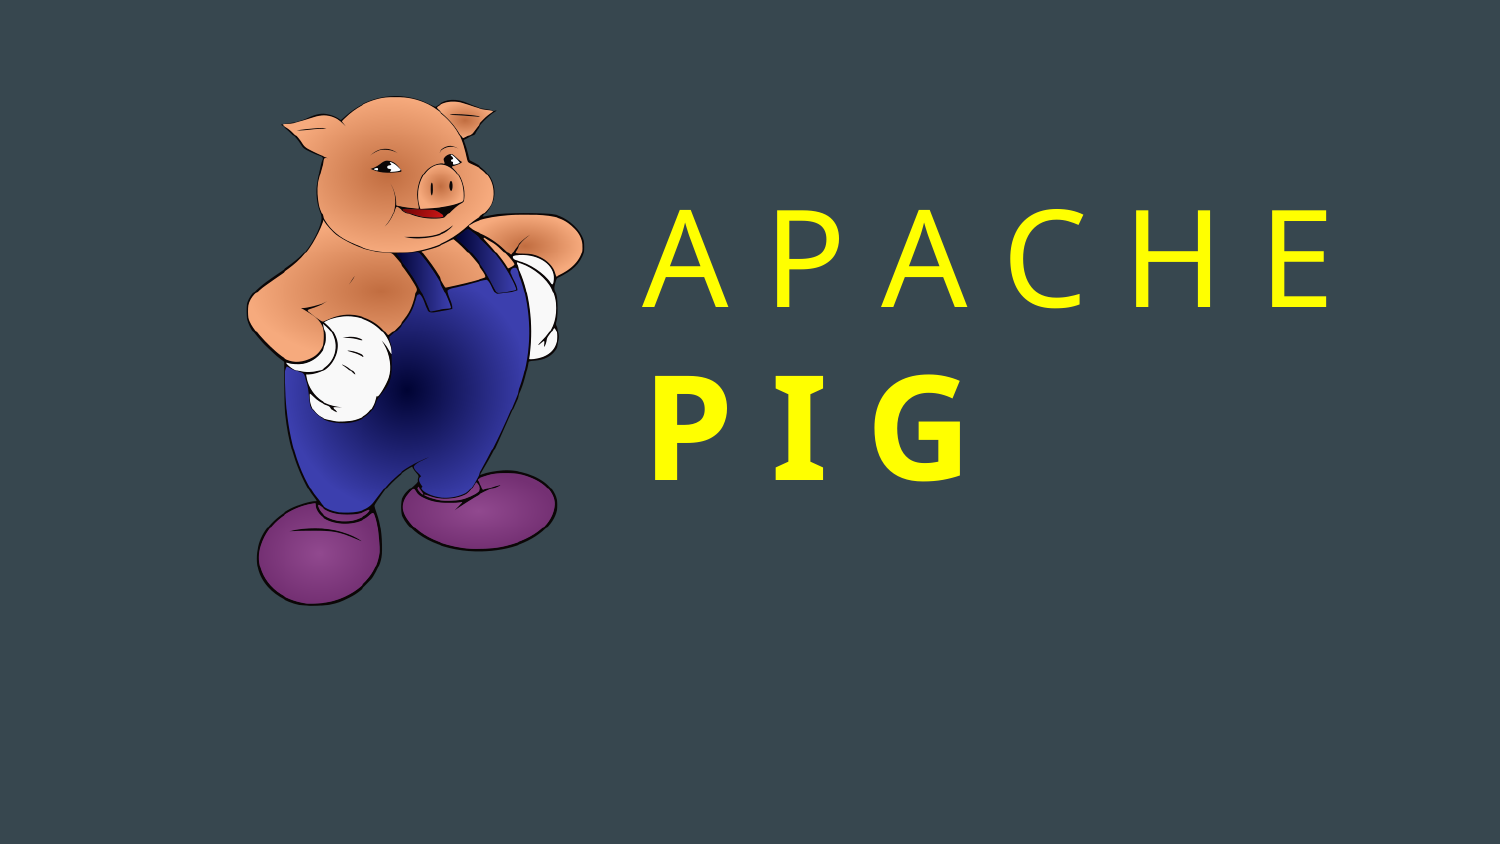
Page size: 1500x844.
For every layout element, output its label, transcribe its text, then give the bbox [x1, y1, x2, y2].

title A P A C H E P I G [627, 263, 1354, 581]
picture [246, 95, 600, 607]
